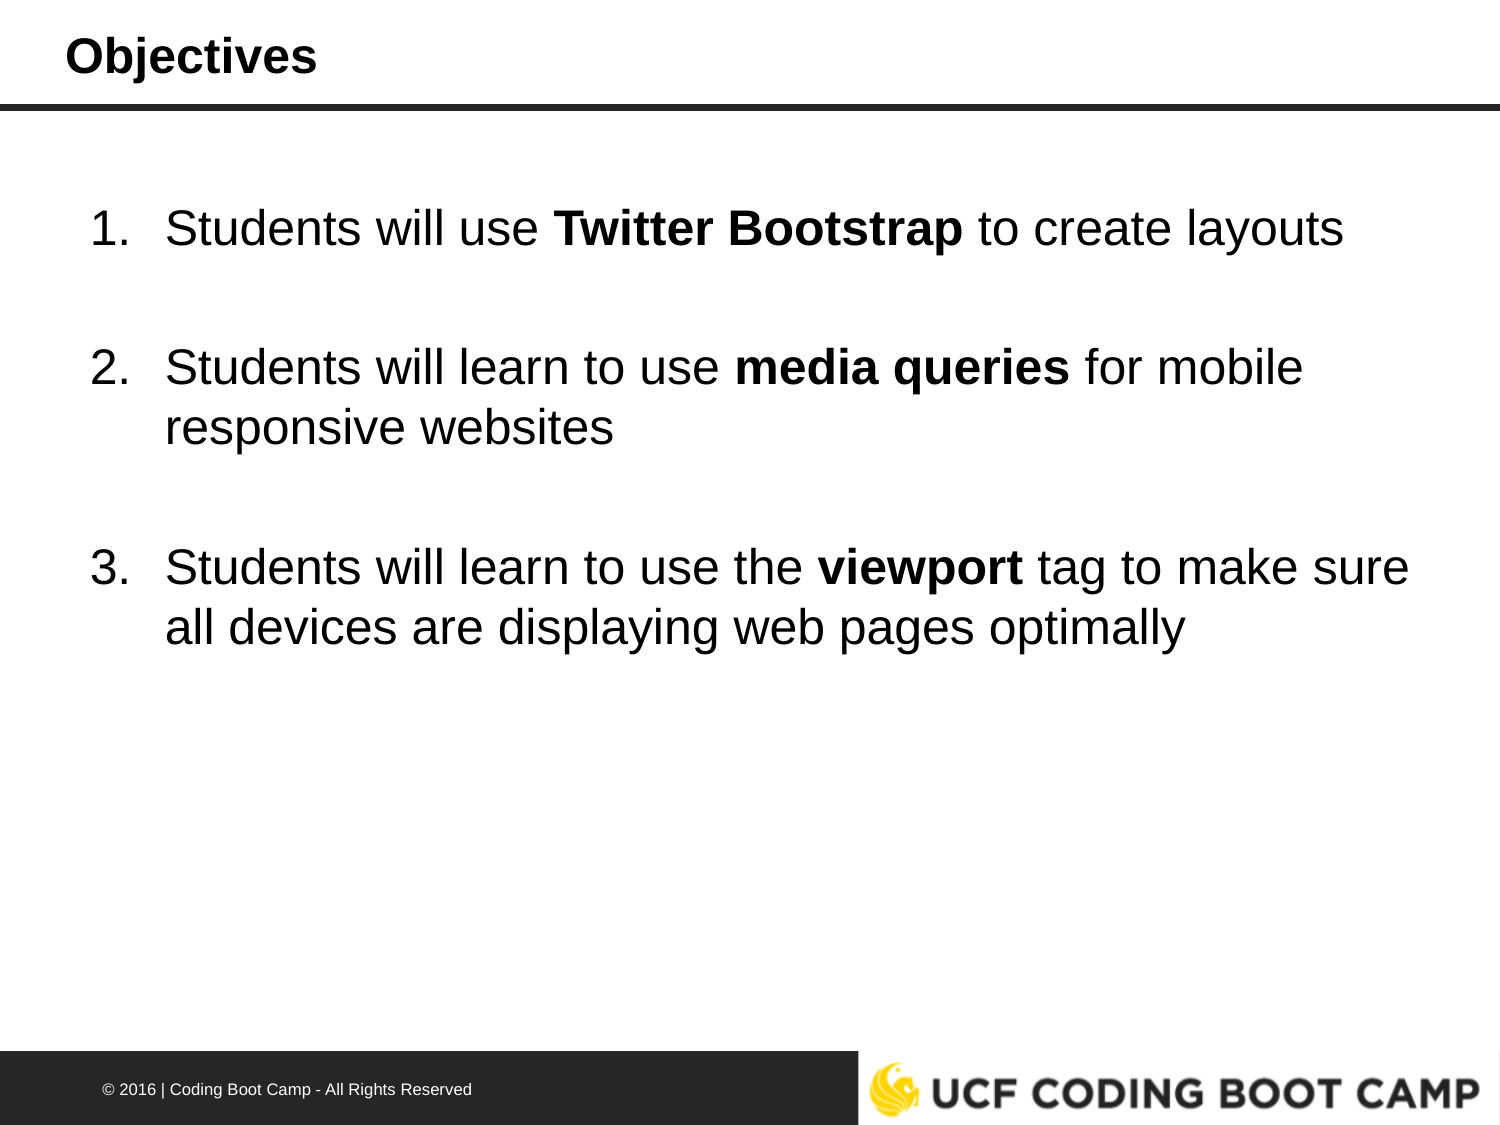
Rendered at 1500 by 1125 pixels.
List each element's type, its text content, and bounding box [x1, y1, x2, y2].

title Objectives [50, 0, 948, 108]
text_box Students will use Twitter Bootstrap to create layouts Students will learn to use media queries for mobile responsive websites Students will learn to use the viewport tag to make sure all devices are displaying web pages optimally [75, 187, 1450, 952]
picture [858, 1051, 1500, 1125]
